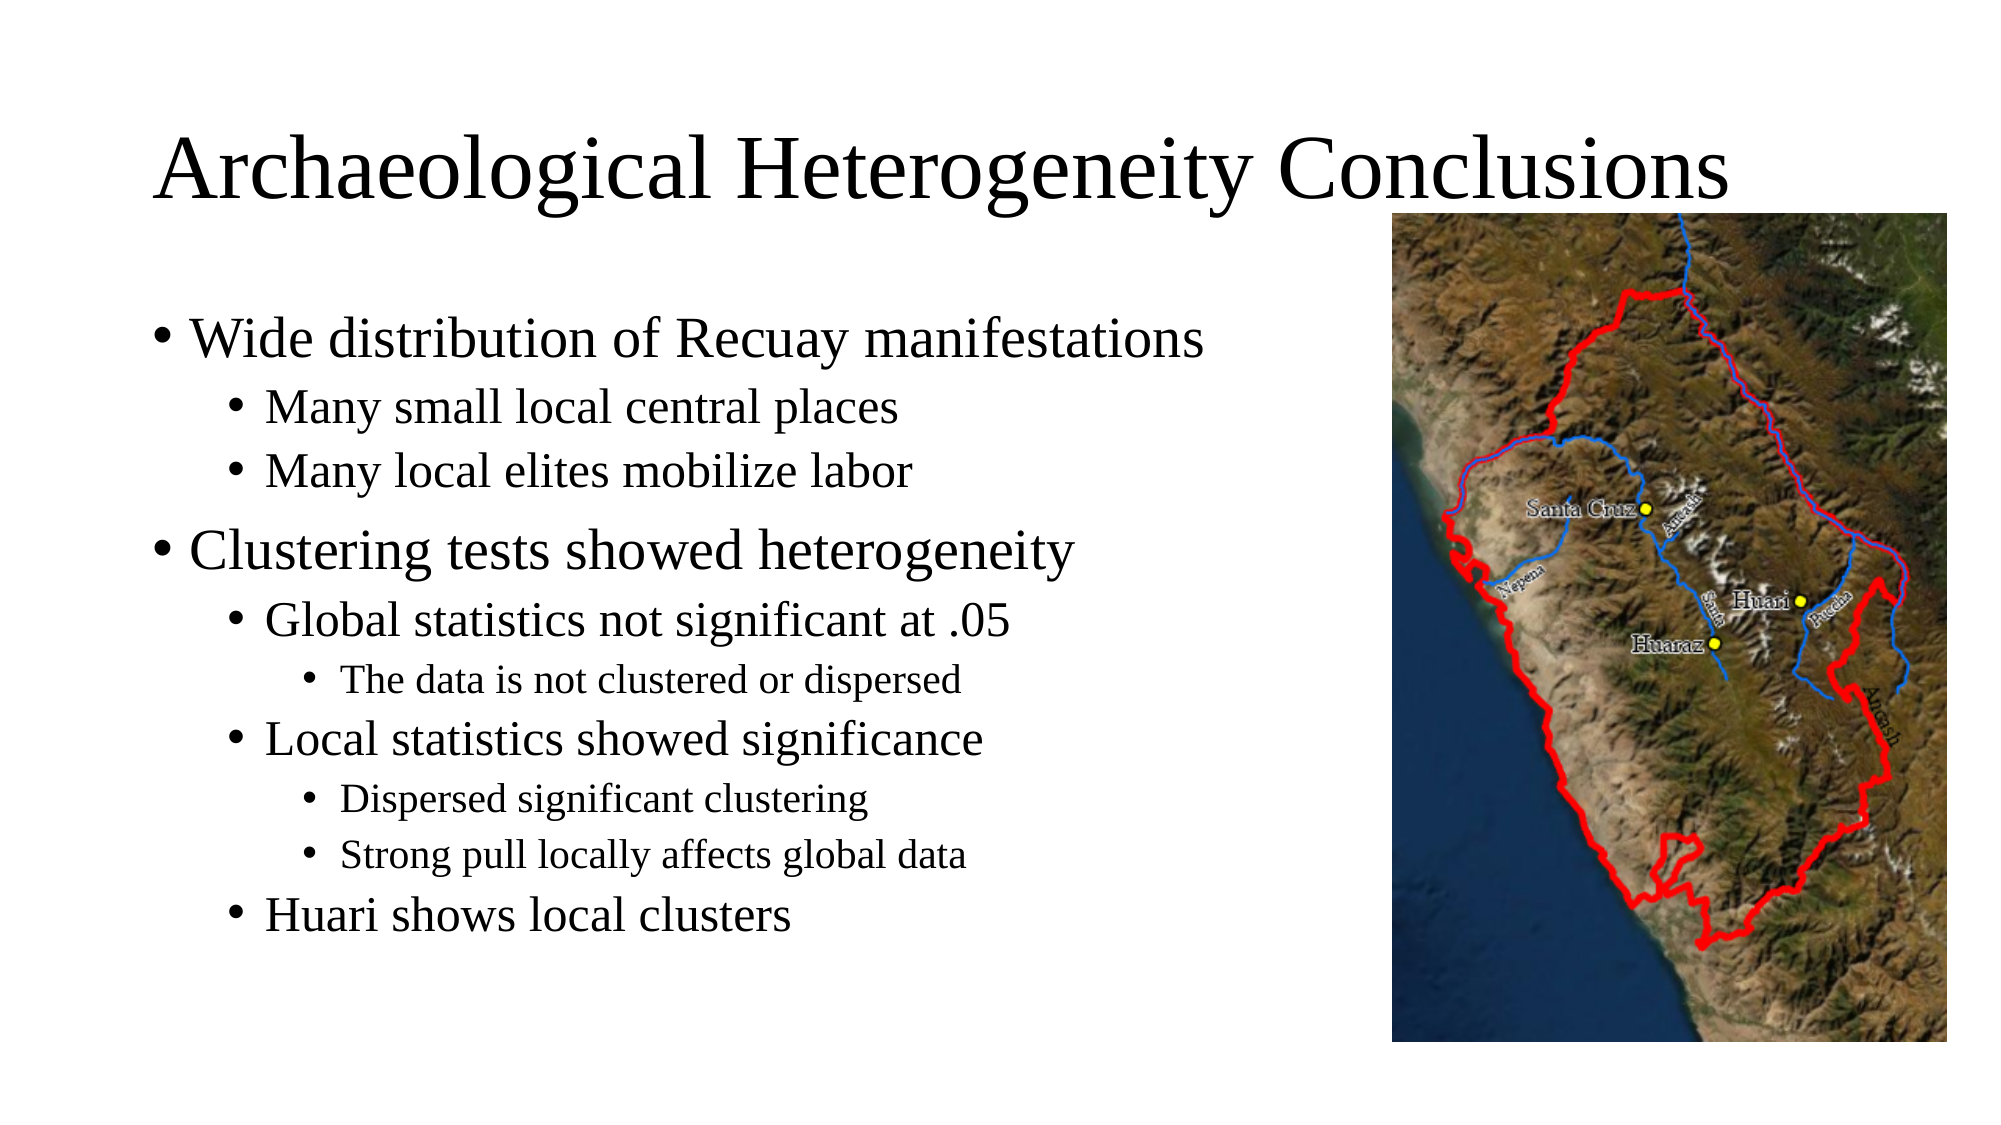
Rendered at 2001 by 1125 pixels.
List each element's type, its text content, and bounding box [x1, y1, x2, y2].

title Archaeological Heterogeneity Conclusions [137, 59, 1863, 278]
list Wide distribution of Recuay manifestations Many small local central places Many local elites mobilize labor Clustering tests showed heterogeneity Global statistics not significant at .05 The data is not clustered or dispersed Local statistics showed significance Dispersed significant clustering Strong pull locally affects global data Huari shows local clusters [137, 299, 1392, 1014]
picture [1392, 213, 1948, 1042]
